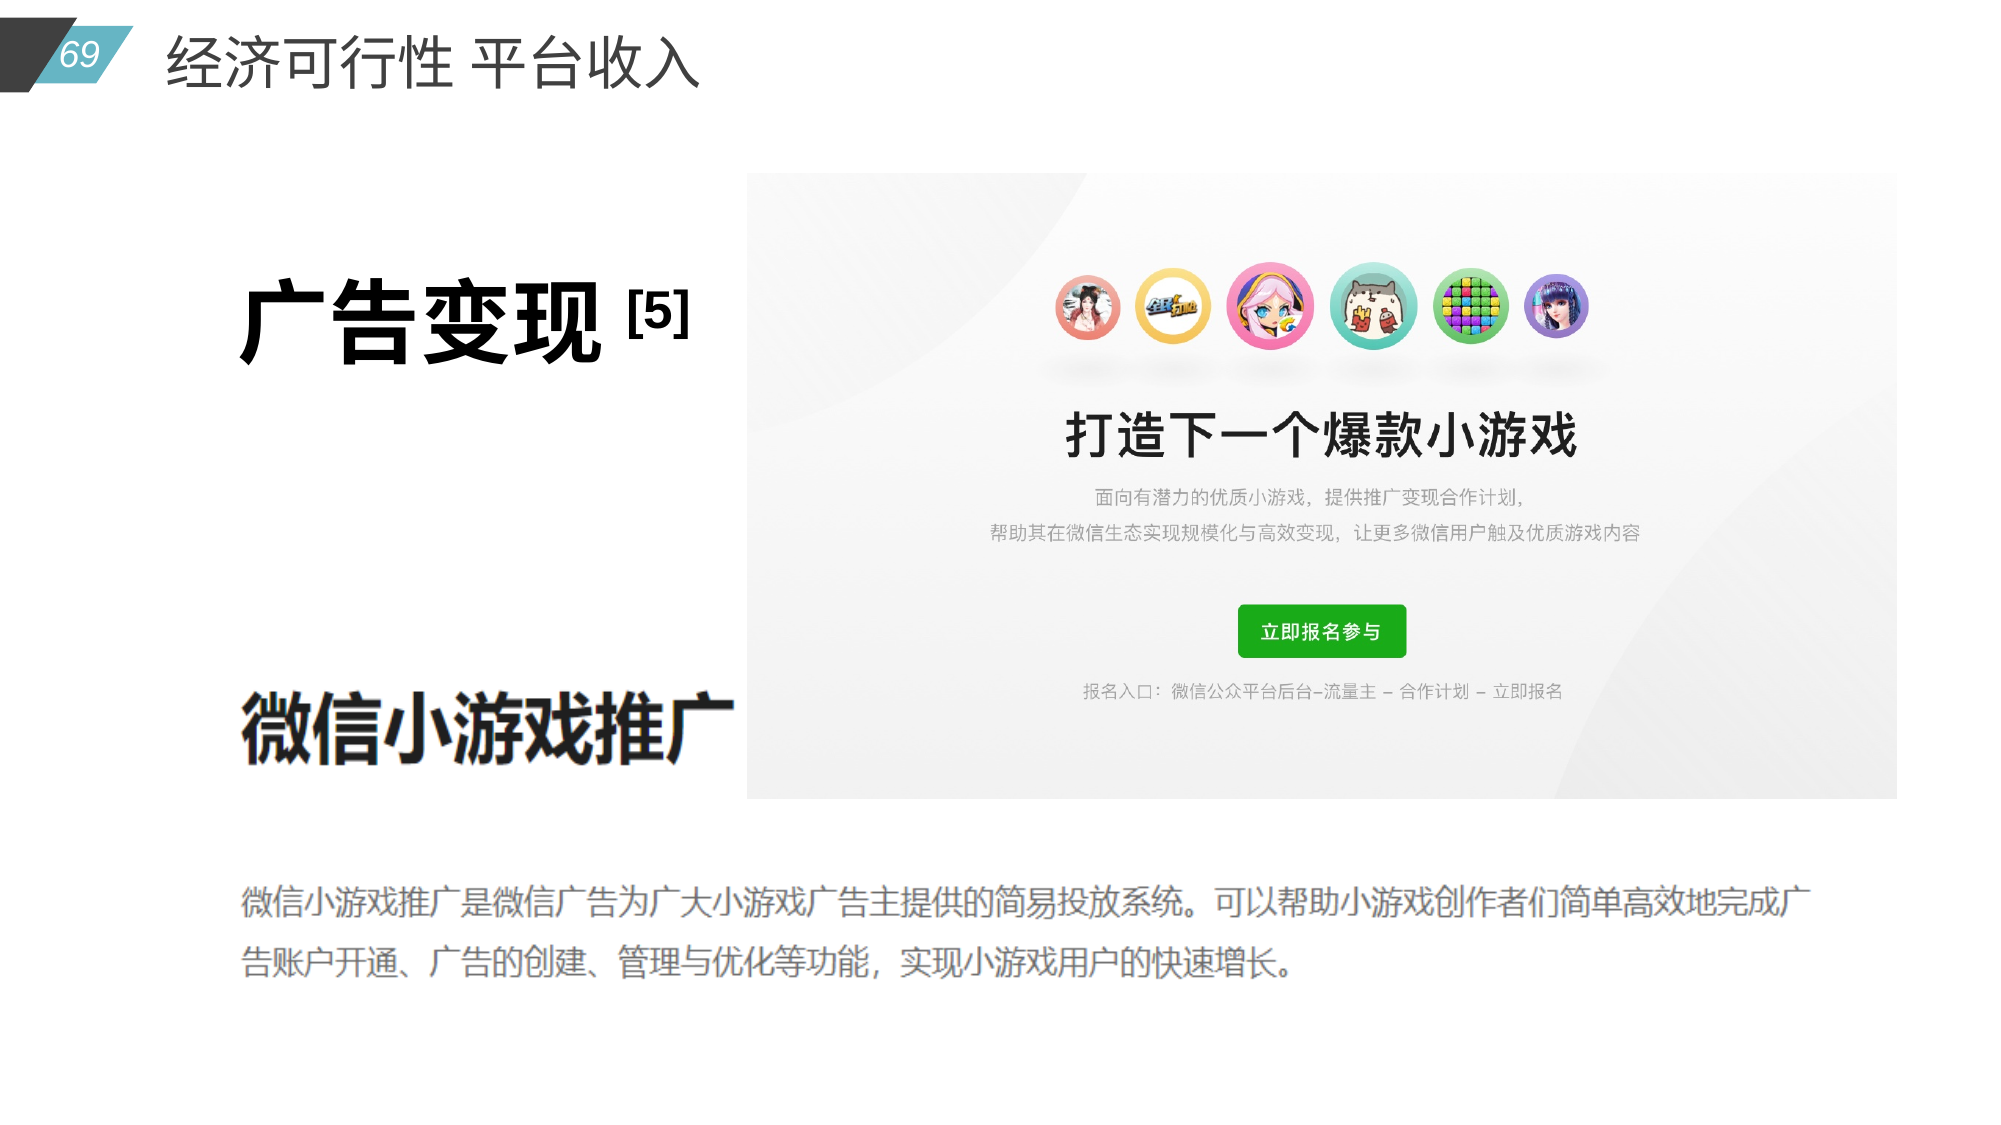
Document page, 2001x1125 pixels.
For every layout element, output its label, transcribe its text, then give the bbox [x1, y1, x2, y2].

text_box 广告变现[5] [222, 257, 718, 383]
picture [111, 173, 1897, 1063]
text_box 经济可行性 平台收入 [150, 18, 718, 104]
